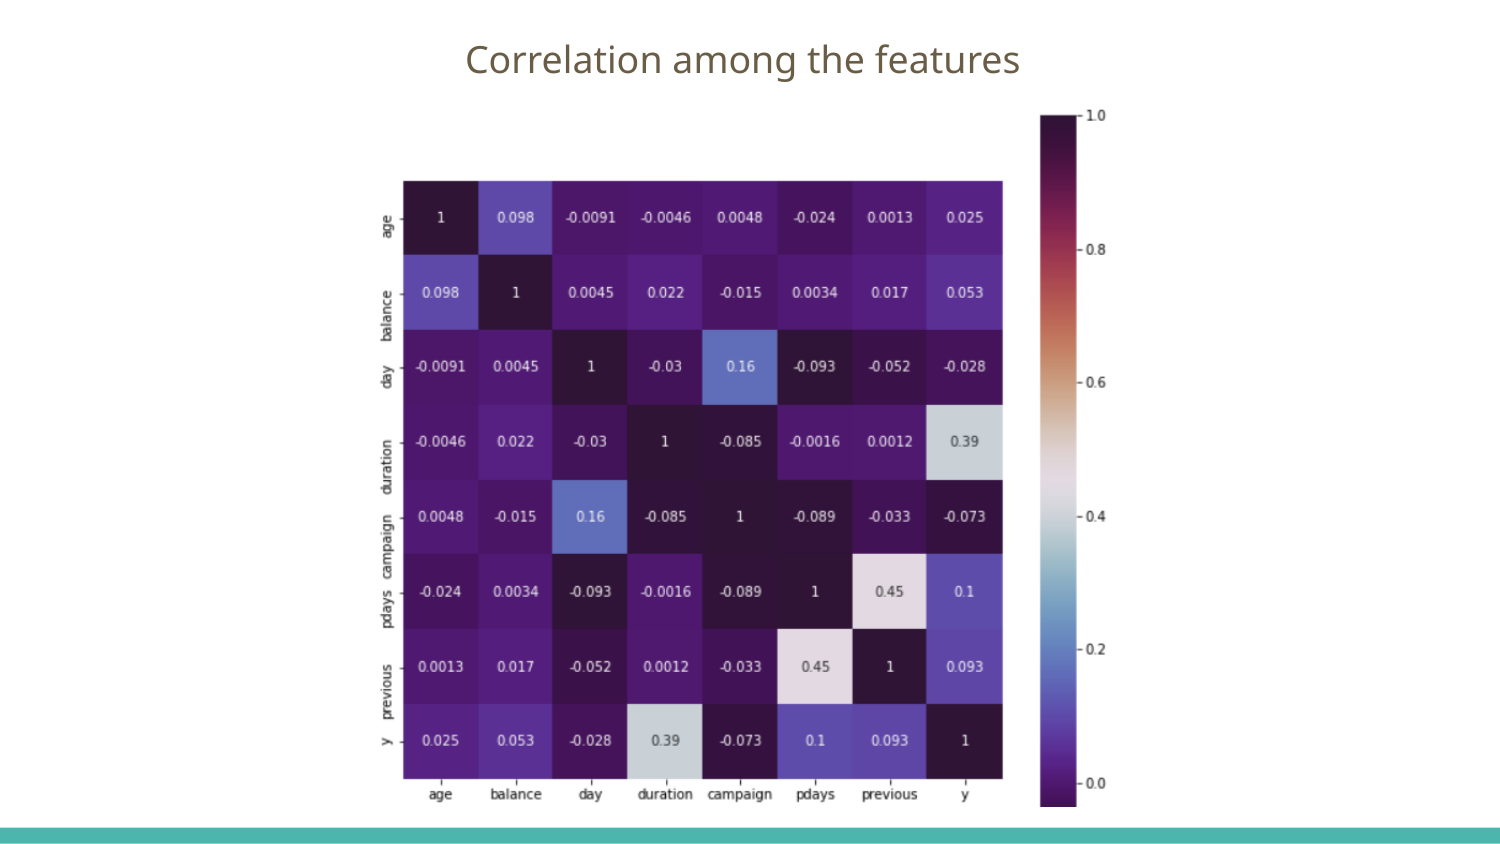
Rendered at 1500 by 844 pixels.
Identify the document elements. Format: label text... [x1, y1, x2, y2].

list Correlation among the features [450, 14, 1272, 141]
picture [370, 93, 1129, 807]
